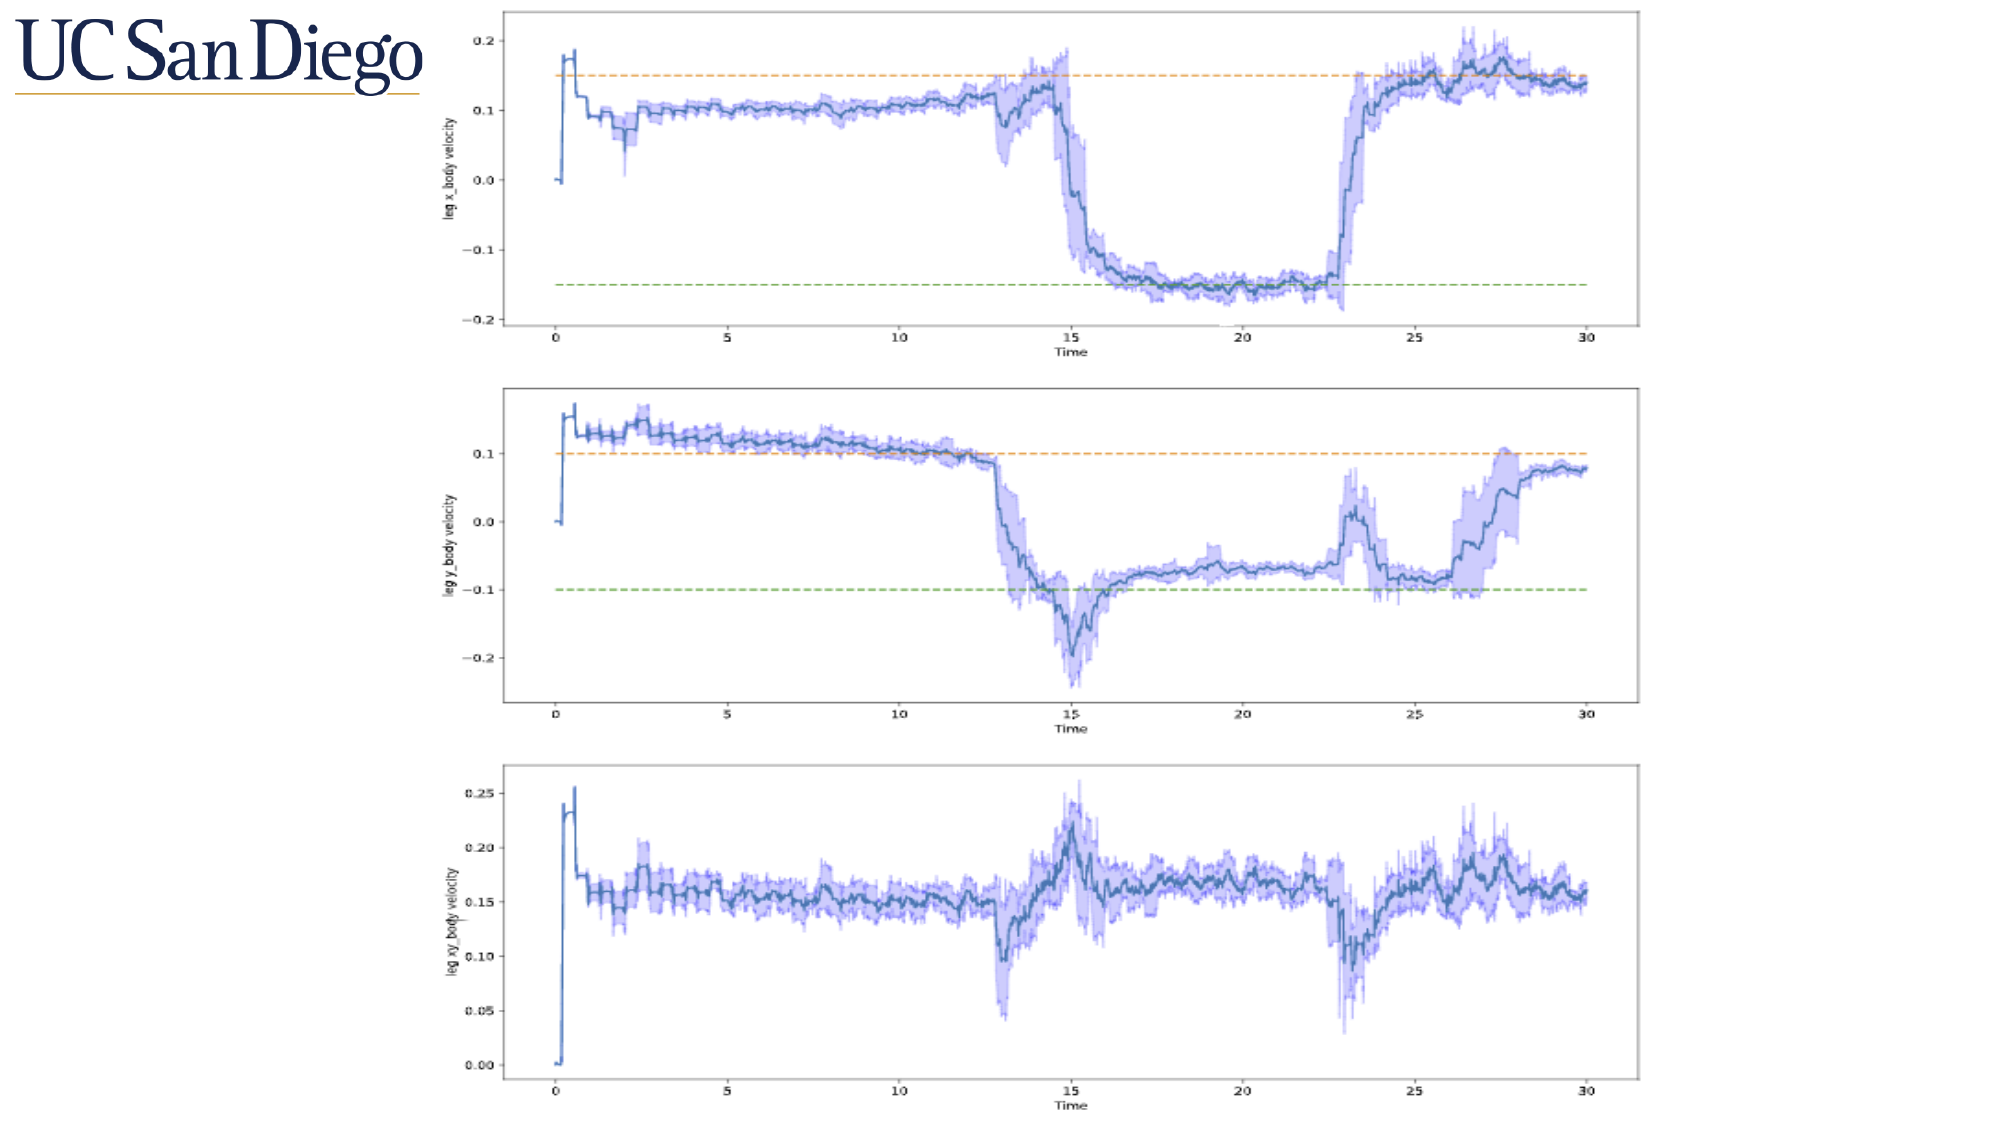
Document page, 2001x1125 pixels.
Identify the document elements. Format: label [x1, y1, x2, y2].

picture [10, 0, 1672, 1121]
